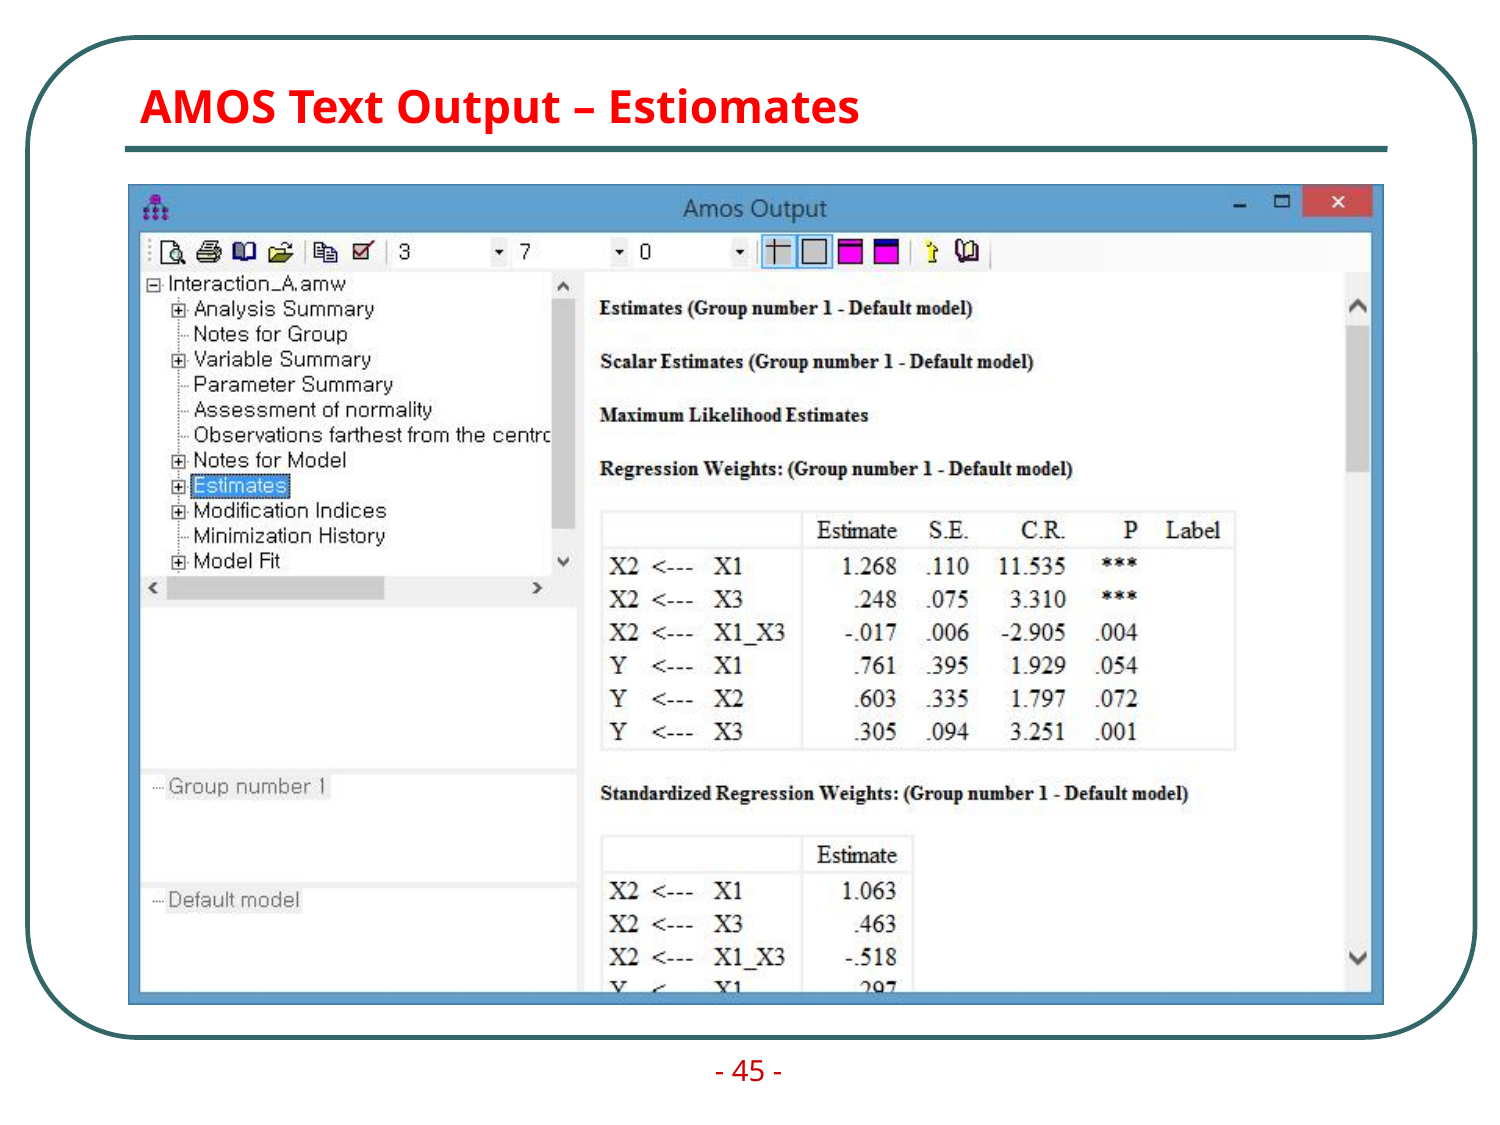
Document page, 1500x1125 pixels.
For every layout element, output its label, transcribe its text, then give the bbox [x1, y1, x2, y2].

title AMOS Text Output – Estiomates [125, 54, 1388, 140]
slide_number - 45 - [617, 1034, 881, 1111]
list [128, 184, 1384, 1006]
